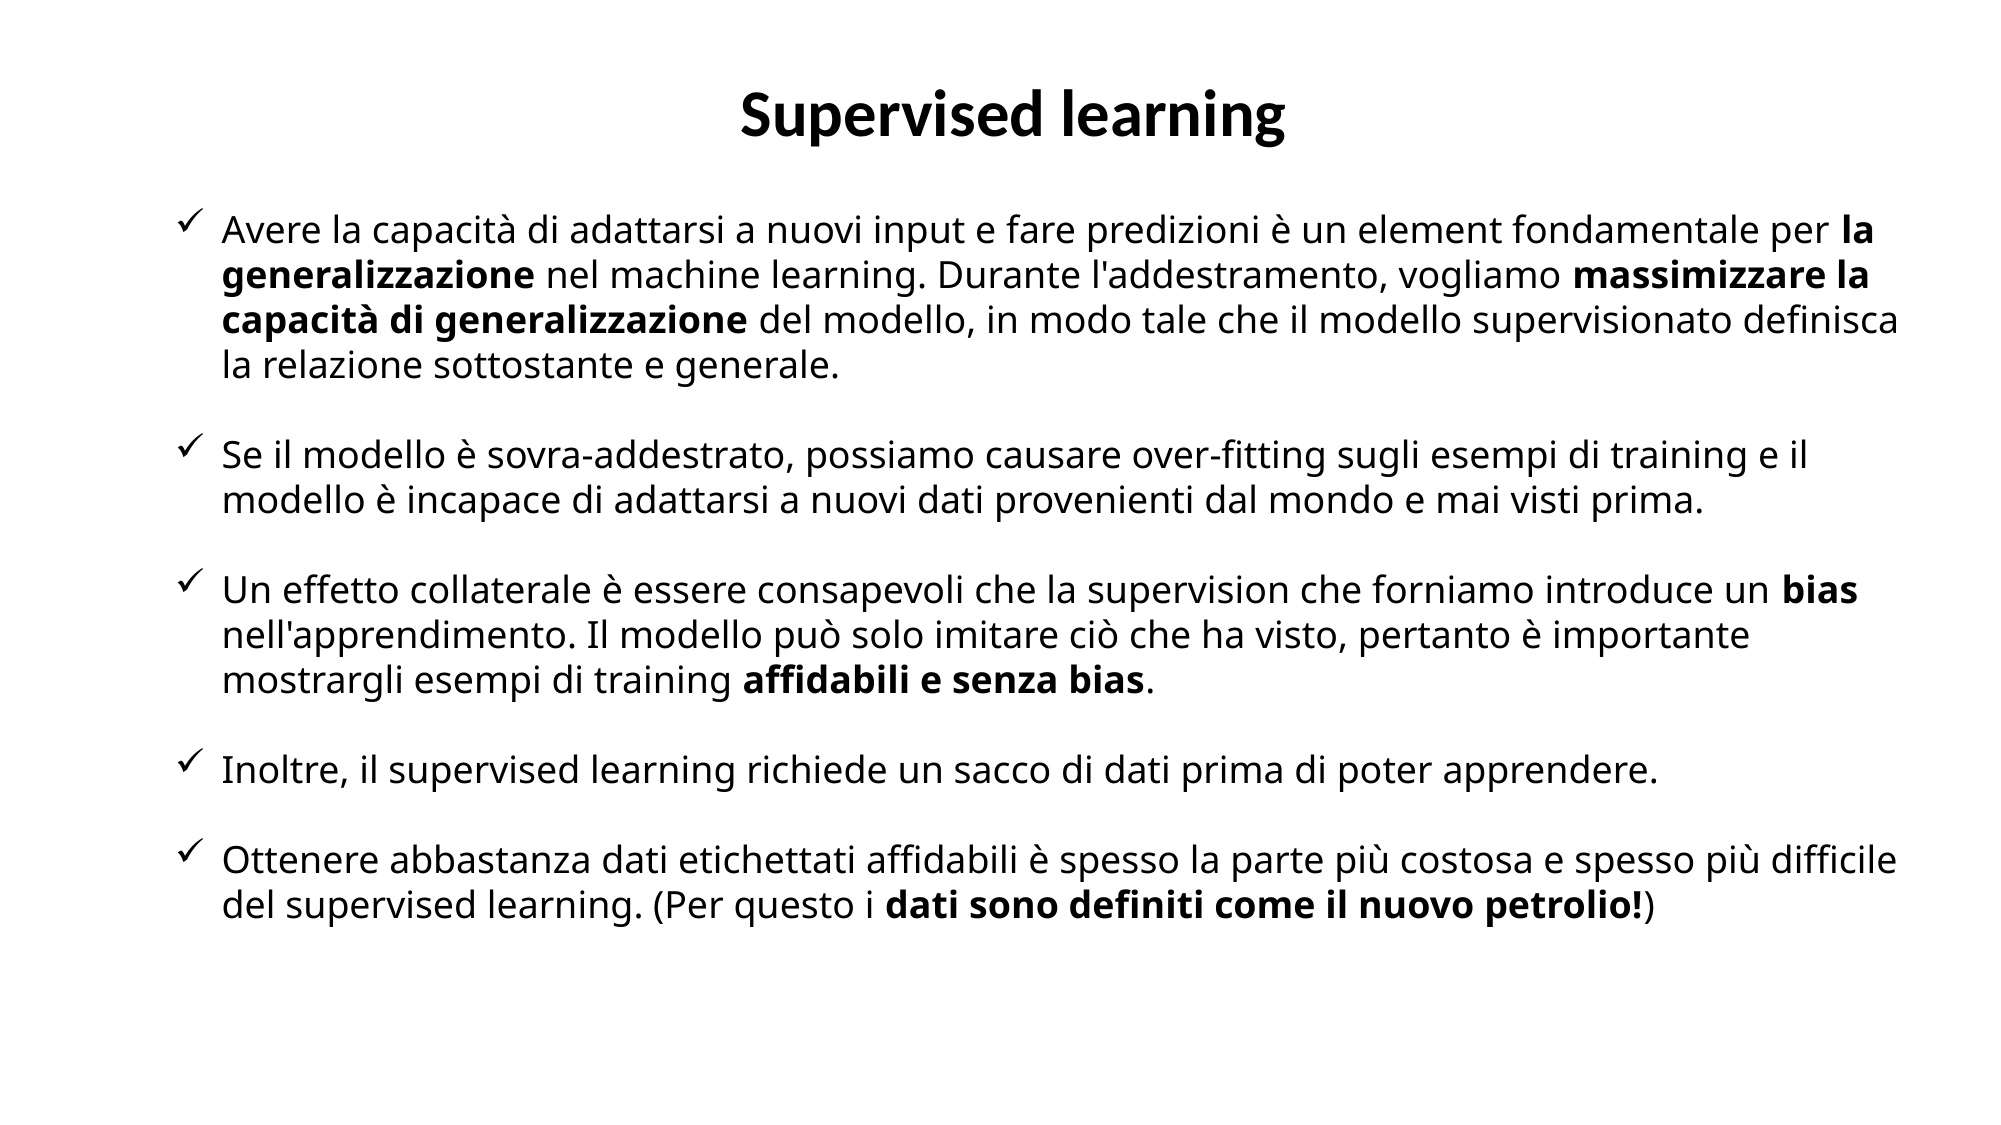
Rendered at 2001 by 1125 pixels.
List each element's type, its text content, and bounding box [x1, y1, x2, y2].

text_box Supervised learning [726, 62, 1303, 158]
text_box Avere la capacità di adattarsi a nuovi input e fare predizioni è un element fondamentale per la generalizzazione nel machine learning. Durante l'addestramento, vogliamo massimizzare la capacità di generalizzazione del modello, in modo tale che il modello supervisionato definisca la relazione sottostante e generale. Se il modello è sovra-addestrato, possiamo causare over-fitting sugli esempi di training e il modello è incapace di adattarsi a nuovi dati provenienti dal mondo e mai visti prima. Un effetto collaterale è essere consapevoli che la supervision che forniamo introduce un bias nell'apprendimento. Il modello può solo imitare ciò che ha visto, pertanto è importante mostrargli esempi di training affidabili e senza bias. Inoltre, il supervised learning richiede un sacco di dati prima di poter apprendere. Ottenere abbastanza dati etichettati affidabili è spesso la parte più costosa e spesso più difficile del supervised learning. (Per questo i dati sono definiti come il nuovo petrolio!) [160, 198, 1955, 934]
